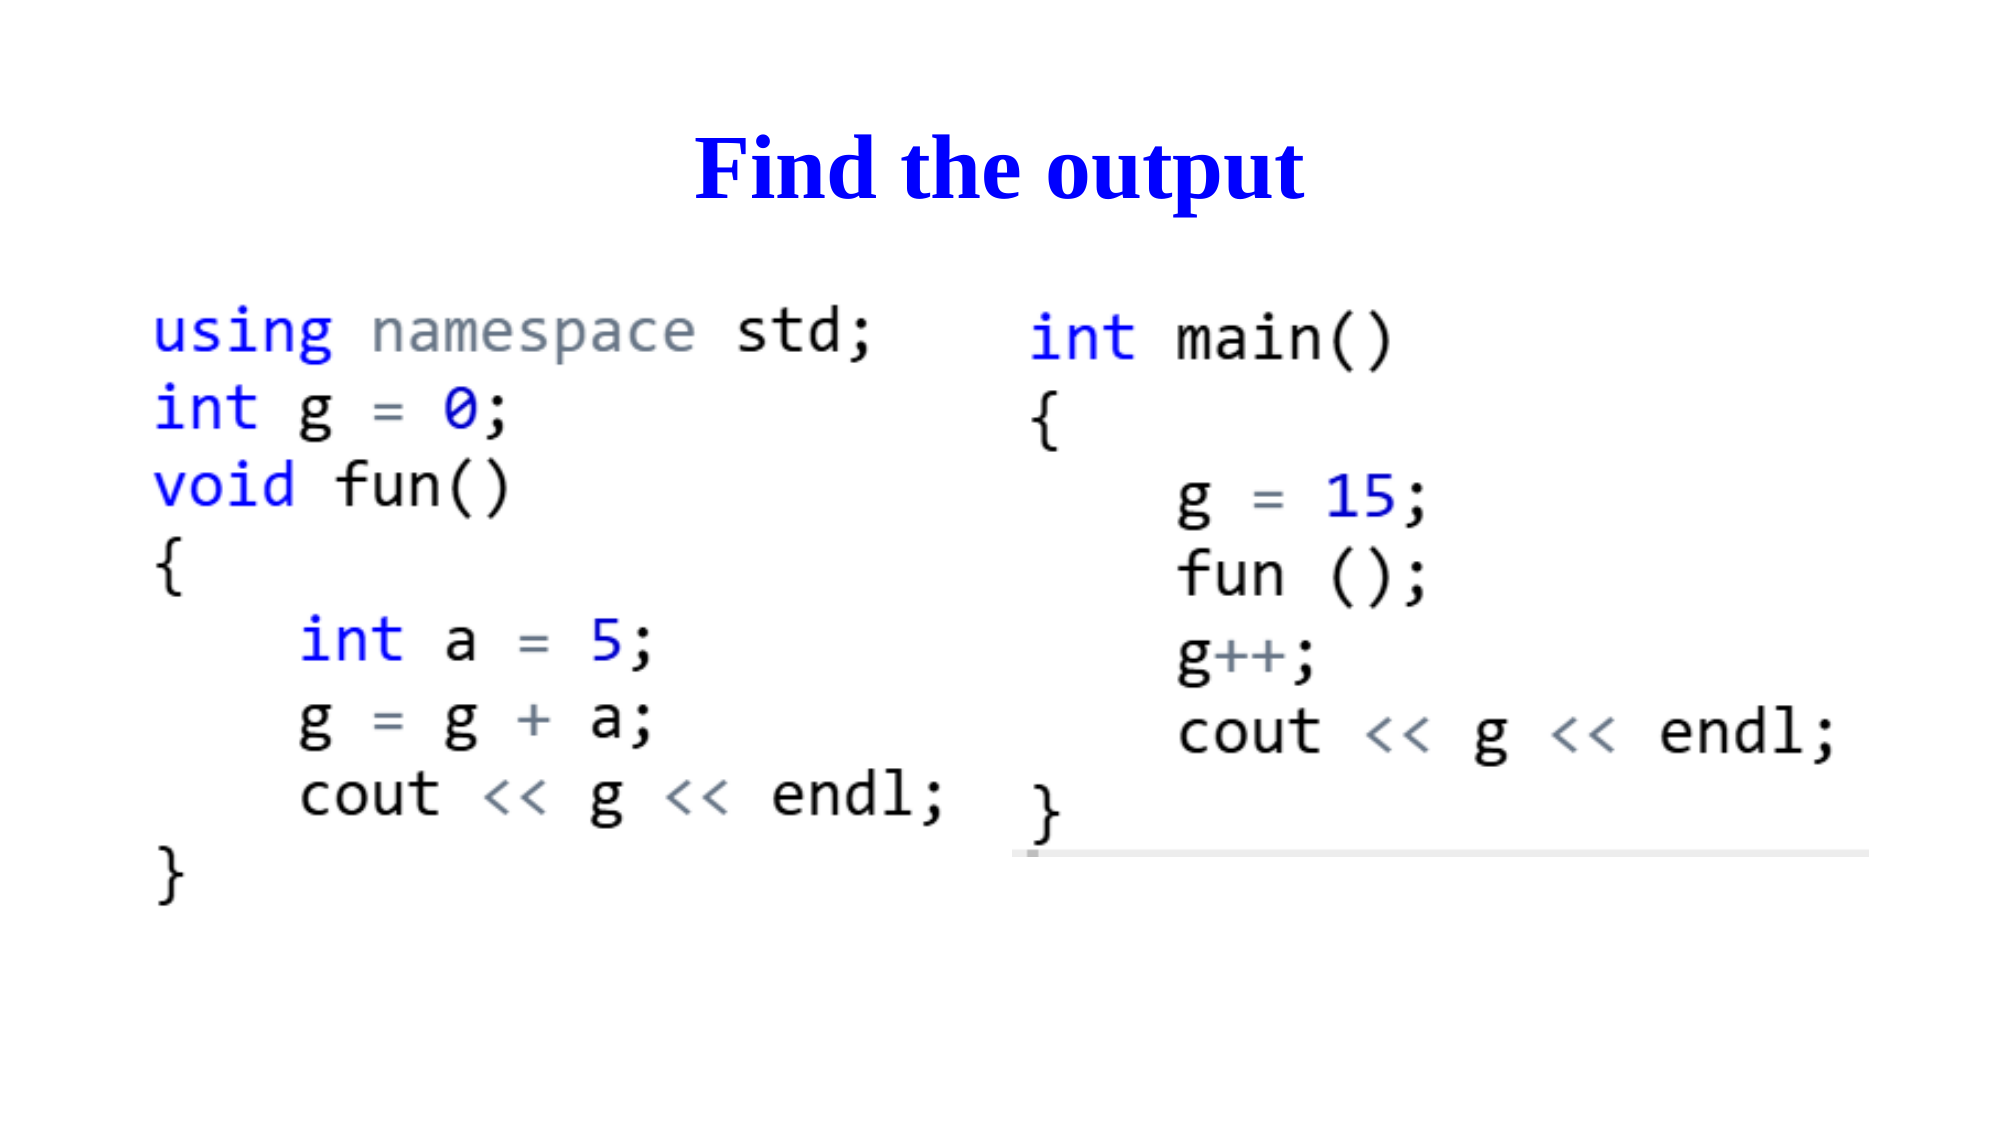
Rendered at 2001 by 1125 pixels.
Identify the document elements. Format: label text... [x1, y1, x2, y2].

picture [1011, 299, 1869, 857]
title Find the output [137, 59, 1863, 278]
picture [137, 299, 988, 937]
